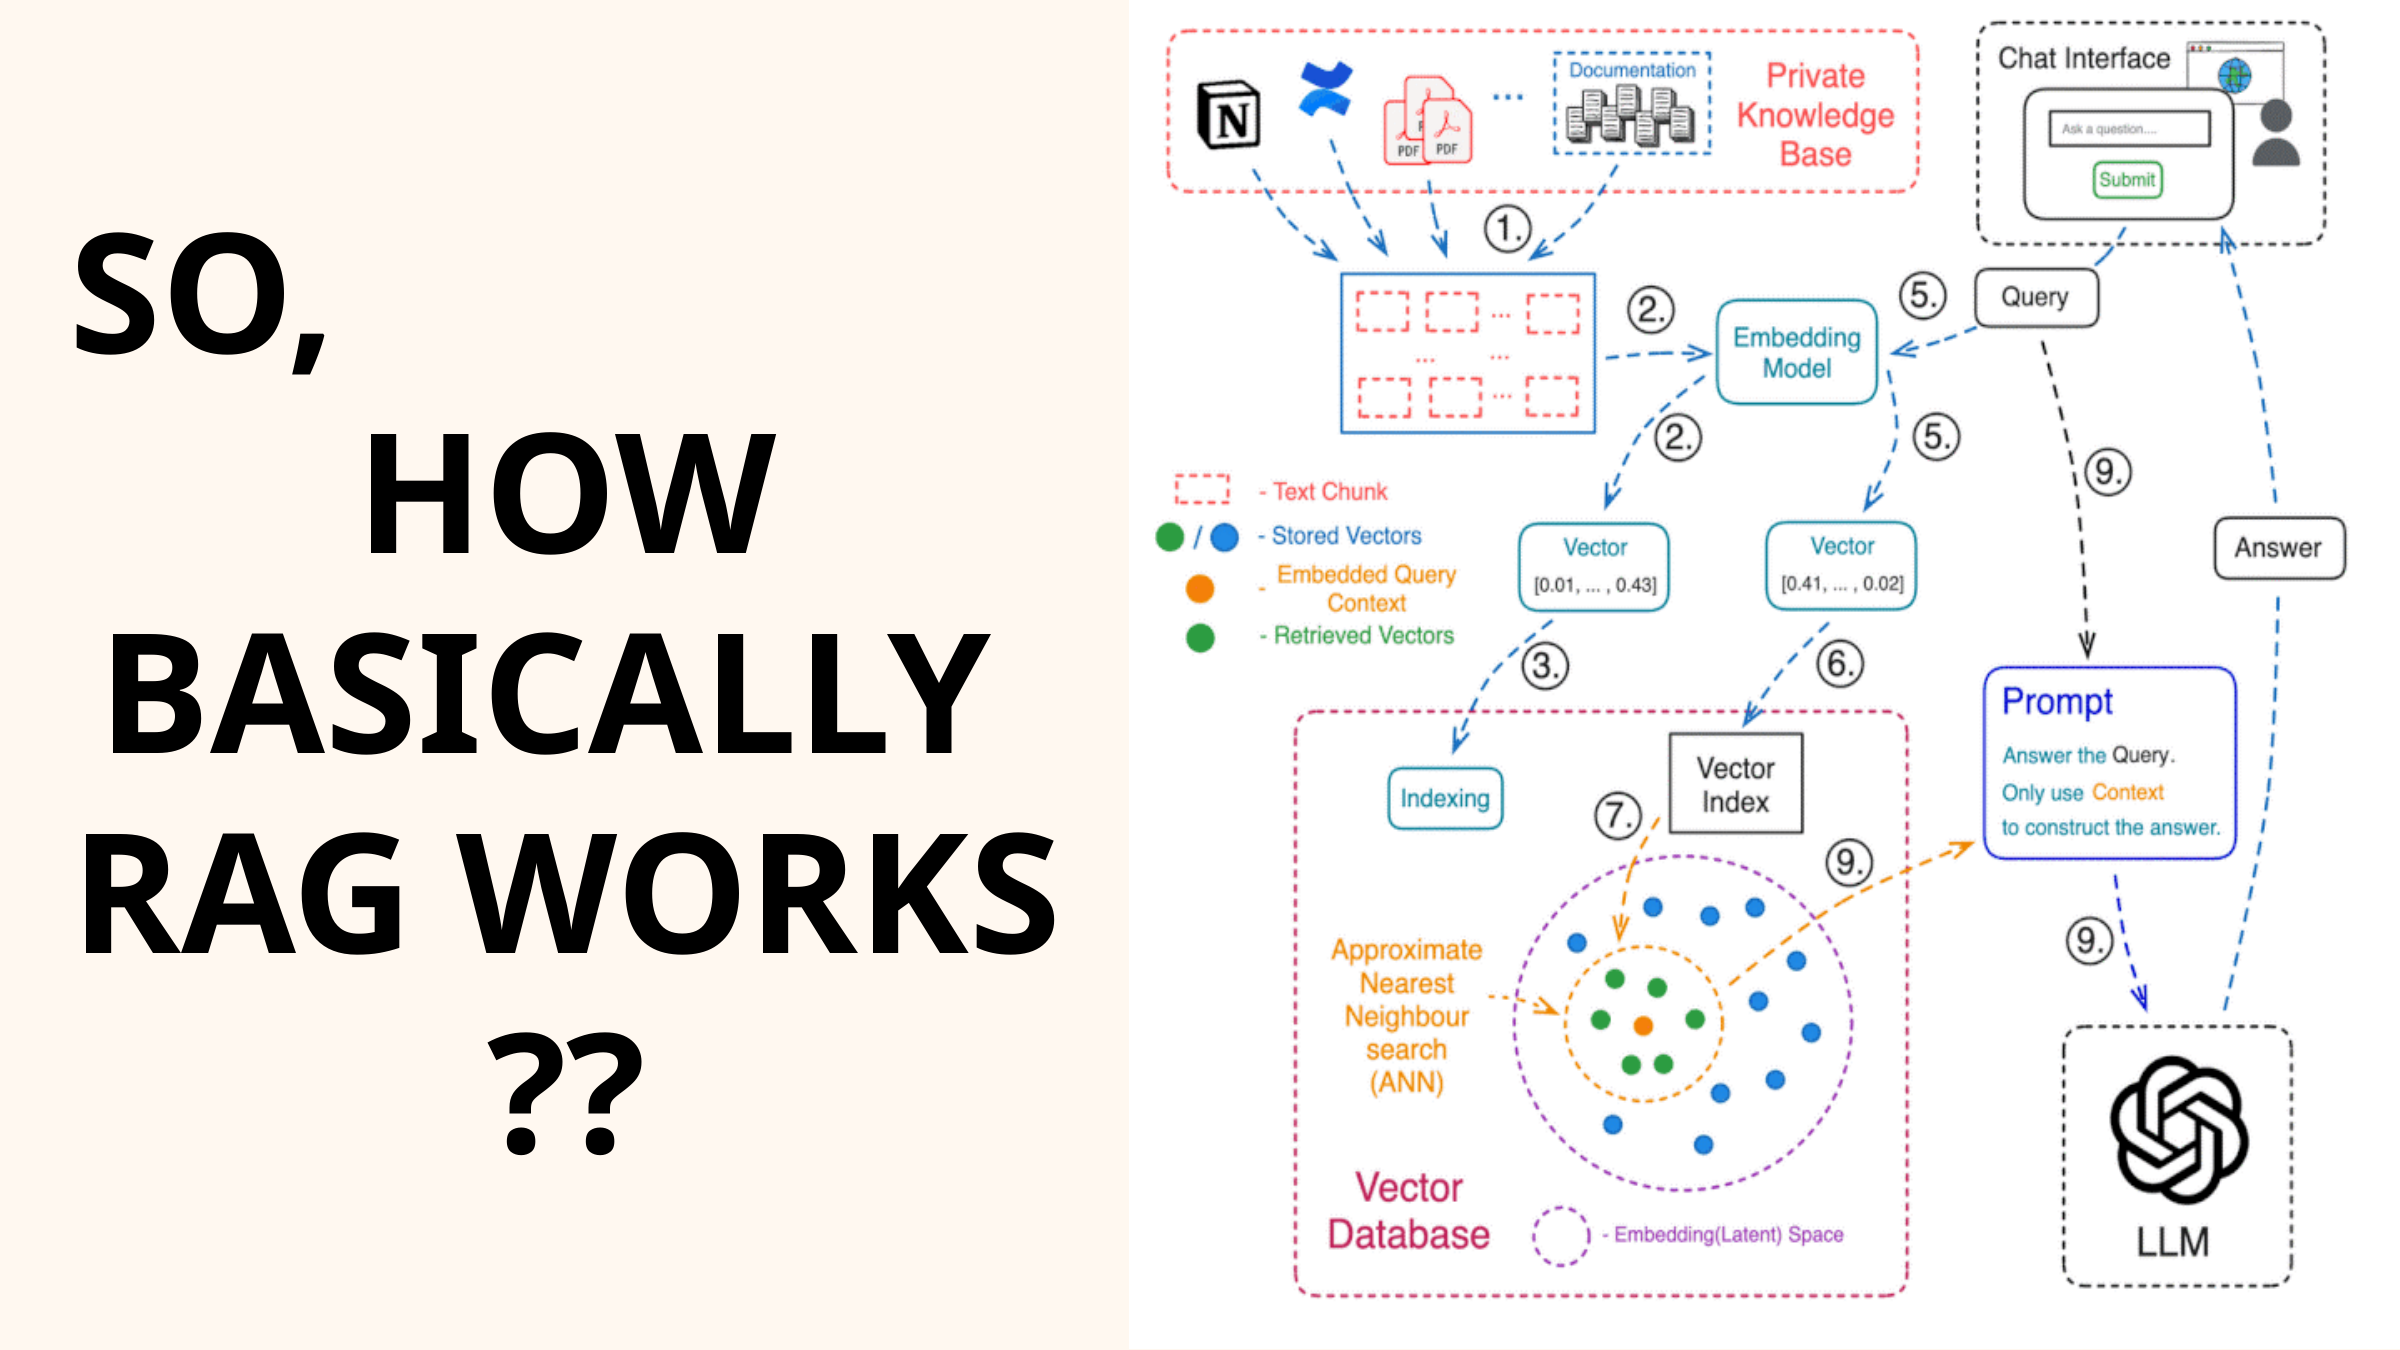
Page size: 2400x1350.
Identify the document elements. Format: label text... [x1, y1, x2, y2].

text_box SO, HOW BASICALLY RAG WORKS ?? [54, 179, 1079, 1195]
picture [1129, 0, 2400, 1350]
